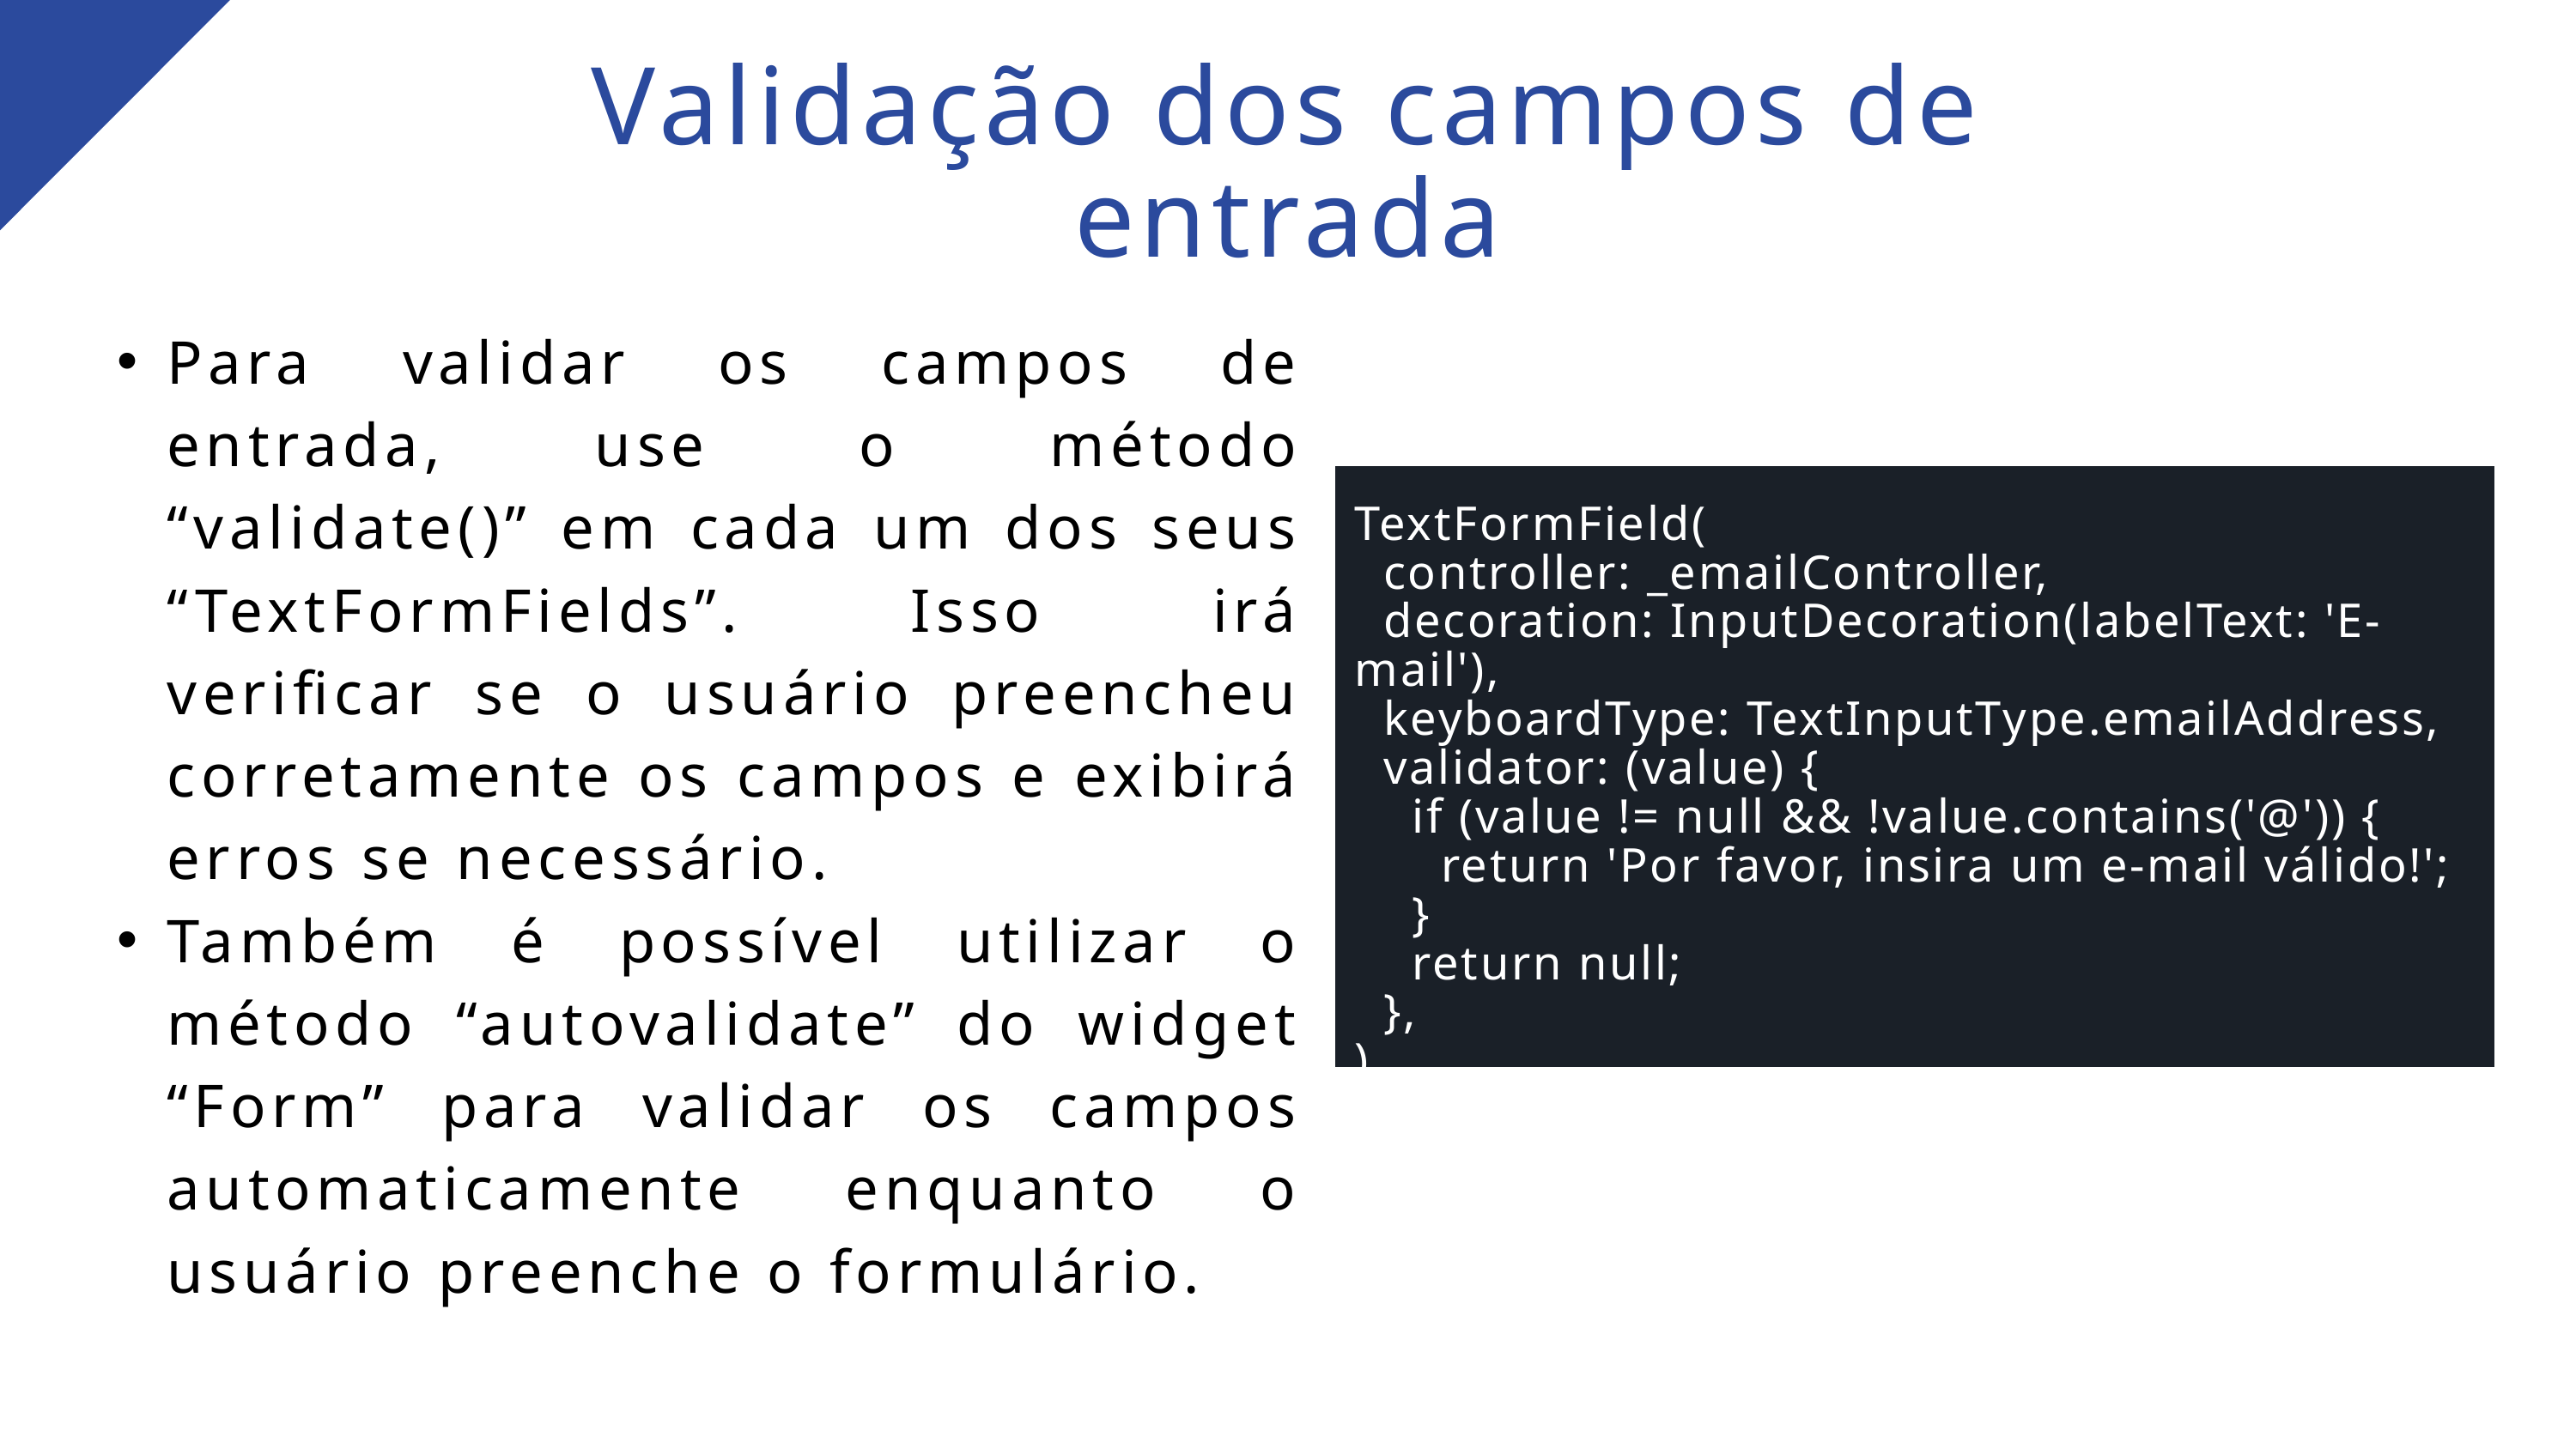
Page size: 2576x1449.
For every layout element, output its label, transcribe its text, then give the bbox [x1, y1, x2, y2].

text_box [1334, 466, 2515, 1068]
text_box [0, 0, 231, 231]
text_box Para validar os campos de entrada, use o método “validate()” em cada um dos seus “TextFormFields”. Isso irá verificar se o usuário preencheu corretamente os campos e exibirá erros se necessário. Também é possível utilizar o método “autovalidate” do widget “Form” para validar os campos automaticamente enquanto o usuário preenche o formulário. [66, 312, 1303, 1305]
text_box Validação dos campos de entrada [491, 53, 2085, 279]
